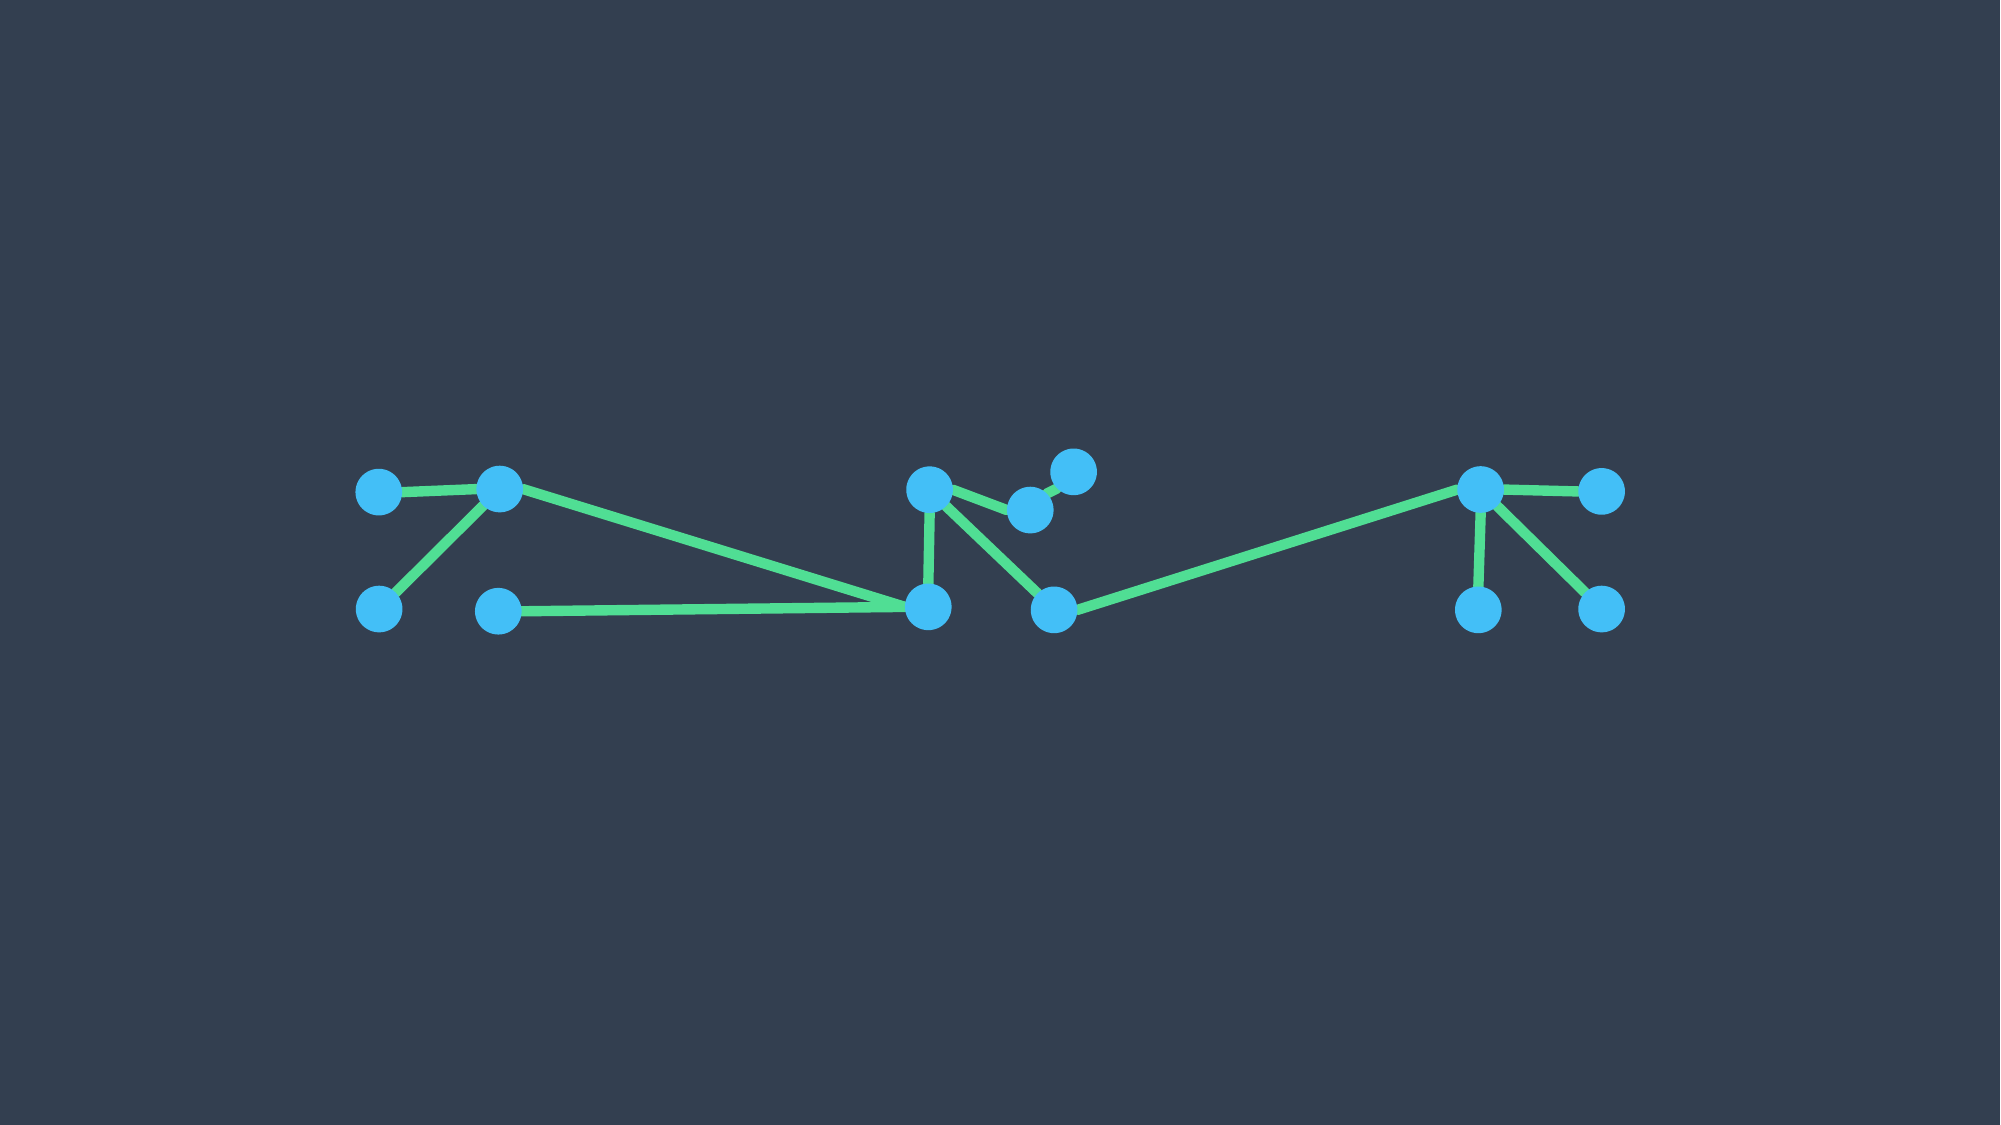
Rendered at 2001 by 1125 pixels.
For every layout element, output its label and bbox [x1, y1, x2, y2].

text_box [355, 448, 1625, 635]
